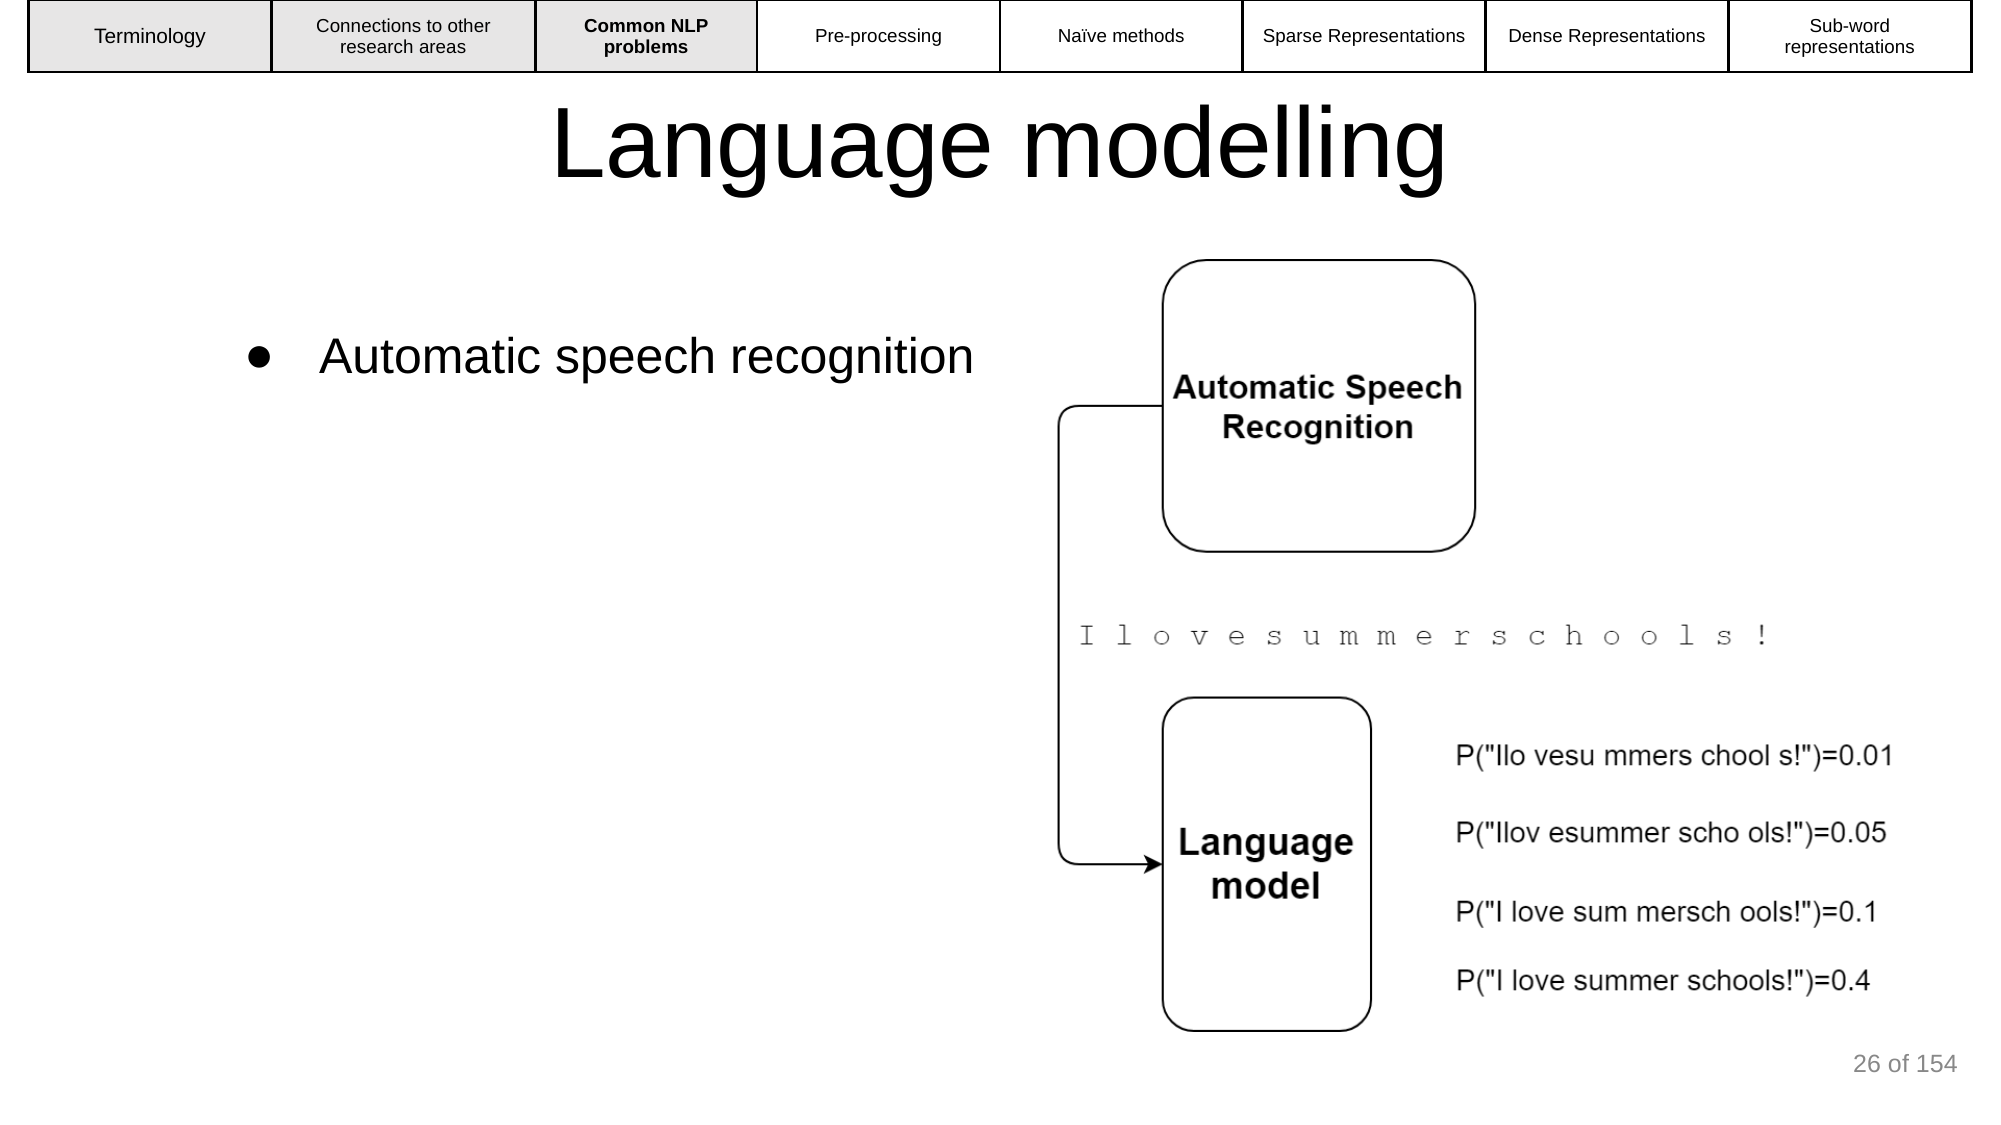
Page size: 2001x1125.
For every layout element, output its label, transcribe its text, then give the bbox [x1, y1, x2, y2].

table_header Terminology [30, 1, 270, 71]
picture [1043, 259, 1897, 1032]
table_header Sparse Representations [1244, 1, 1484, 71]
table_header Naïve methods [1001, 1, 1241, 71]
table_header Dense Representations [1487, 1, 1727, 71]
table_header Pre-processing [758, 1, 999, 71]
table_header Sub-word representations [1730, 1, 1970, 71]
table_header Connections to other research areas [273, 1, 534, 71]
text_box Automatic speech recognition [199, 303, 1038, 587]
title Language modelling [68, 73, 1932, 218]
table_header Common NLP problems [537, 1, 756, 71]
slide_number ‹#› of 154 [1708, 1019, 1974, 1106]
